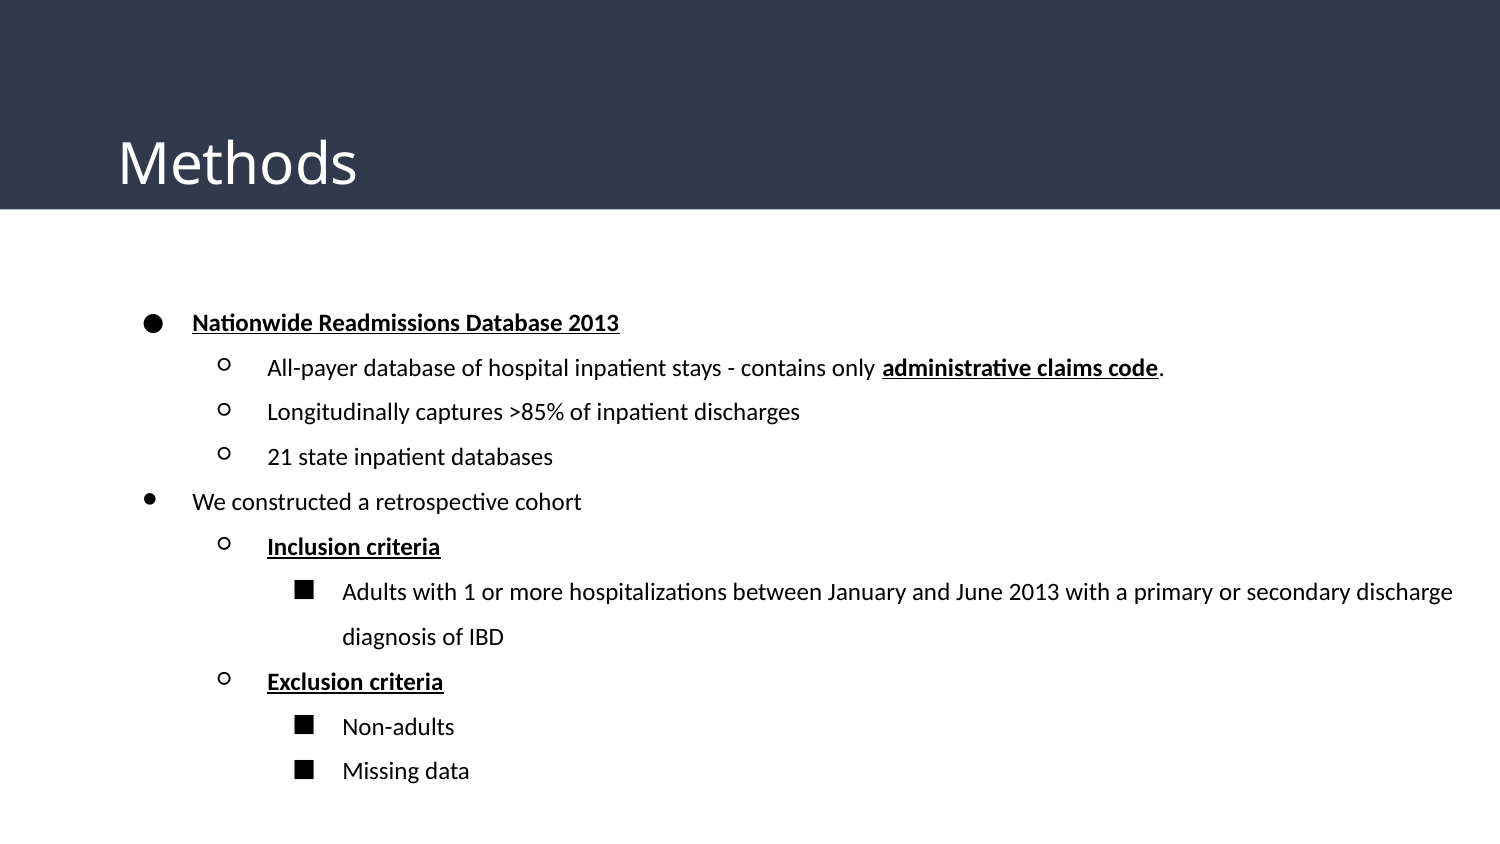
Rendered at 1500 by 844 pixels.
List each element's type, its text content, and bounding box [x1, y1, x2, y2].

title Methods [102, 111, 1500, 214]
list Nationwide Readmissions Database 2013 All-payer database of hospital inpatient stays - contains only administrative claims code. Longitudinally captures >85% of inpatient discharges 21 state inpatient databases We constructed a retrospective cohort Inclusion criteria Adults with 1 or more hospitalizations between January and June 2013 with a primary or secondary discharge diagnosis of IBD Exclusion criteria Non-adults Missing data [102, 276, 1478, 811]
